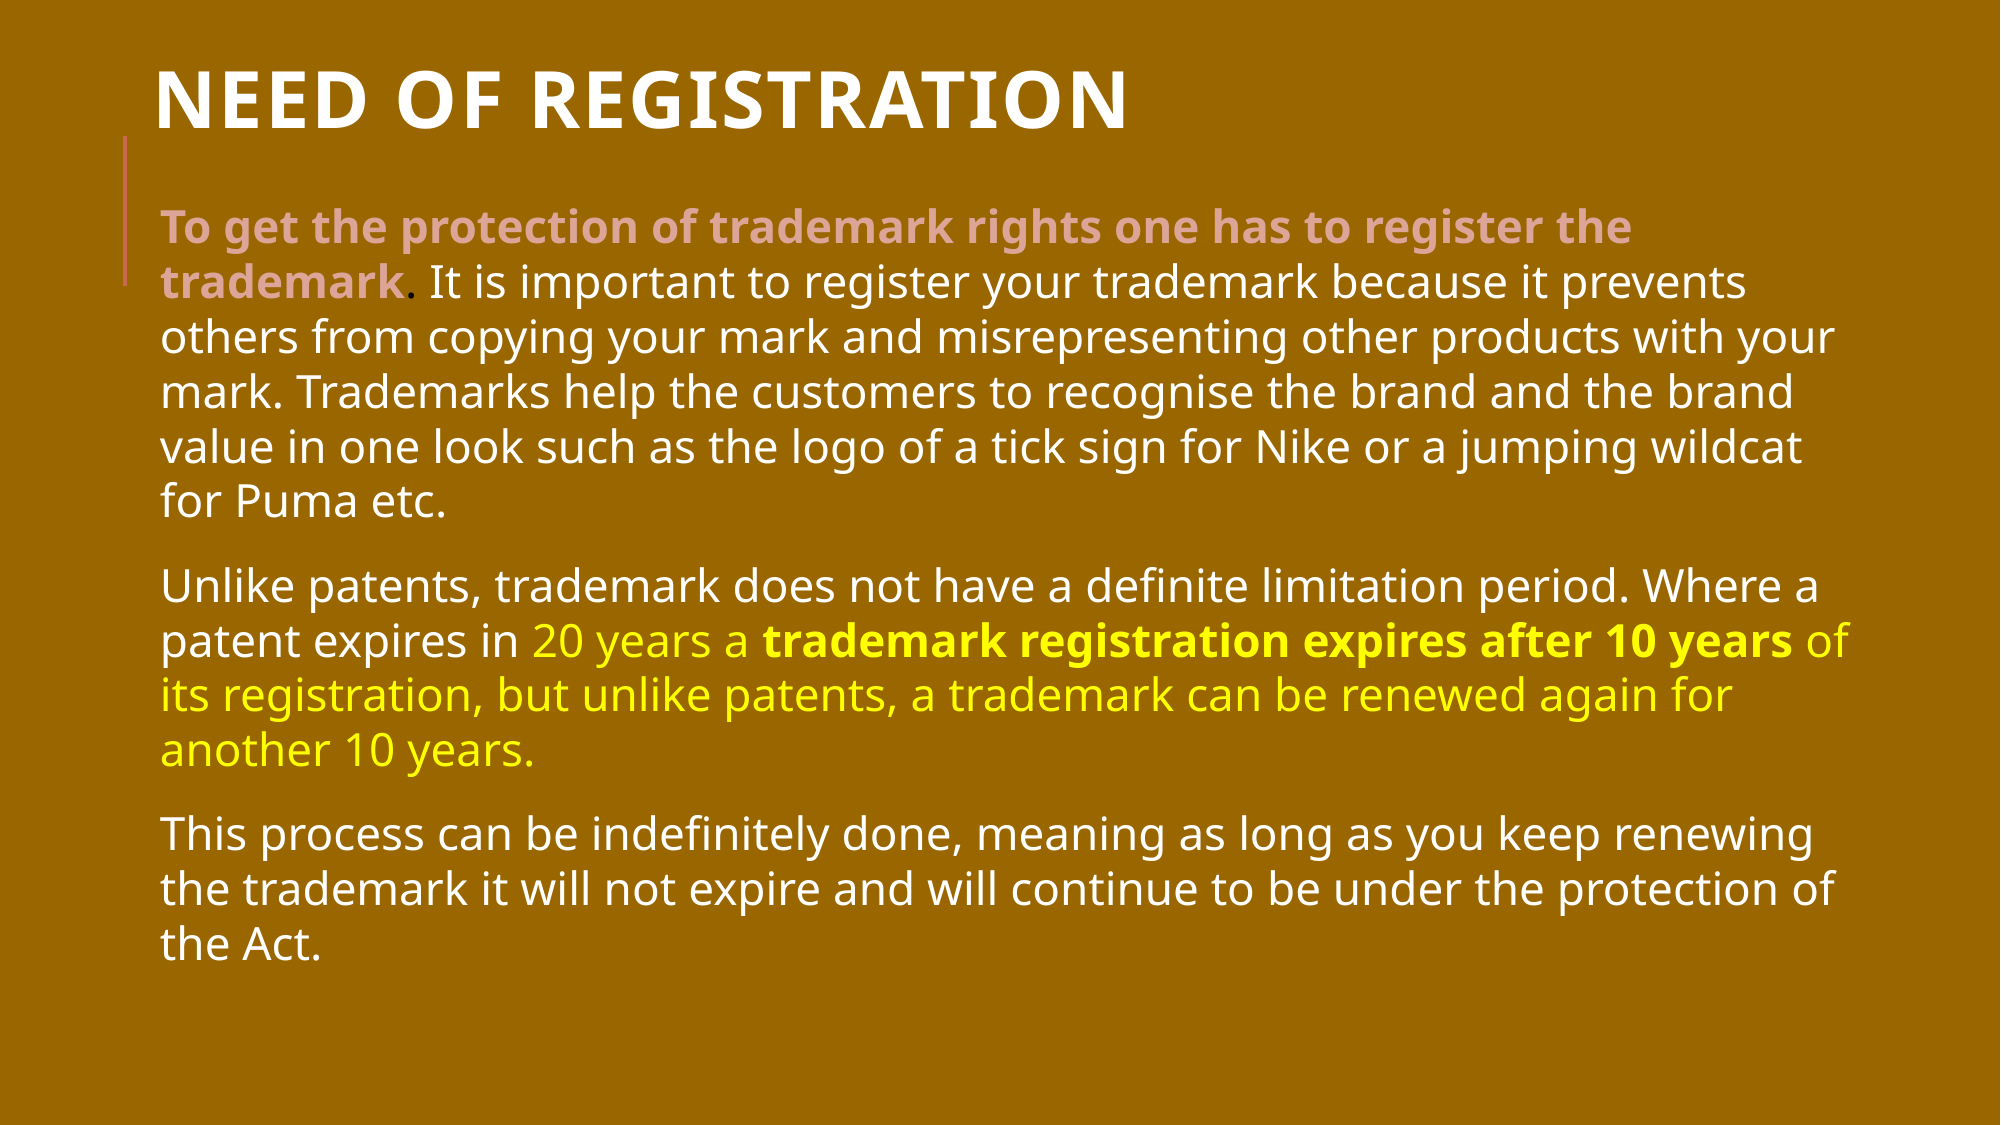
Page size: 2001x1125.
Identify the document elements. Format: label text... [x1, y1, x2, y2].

title Need of Registration [137, 59, 1863, 152]
list To get the protection of trademark rights one has to register the trademark. It is important to register your trademark because it prevents others from copying your mark and misrepresenting other products with your mark. Trademarks help the customers to recognise the brand and the brand value in one look such as the logo of a tick sign for Nike or a jumping wildcat for Puma etc. Unlike patents, trademark does not have a definite limitation period. Where a patent expires in 20 years a trademark registration expires after 10 years of its registration, but unlike patents, a trademark can be renewed again for another 10 years. This process can be indefinitely done, meaning as long as you keep renewing the trademark it will not expire and will continue to be under the protection of the Act. [137, 190, 1863, 1089]
